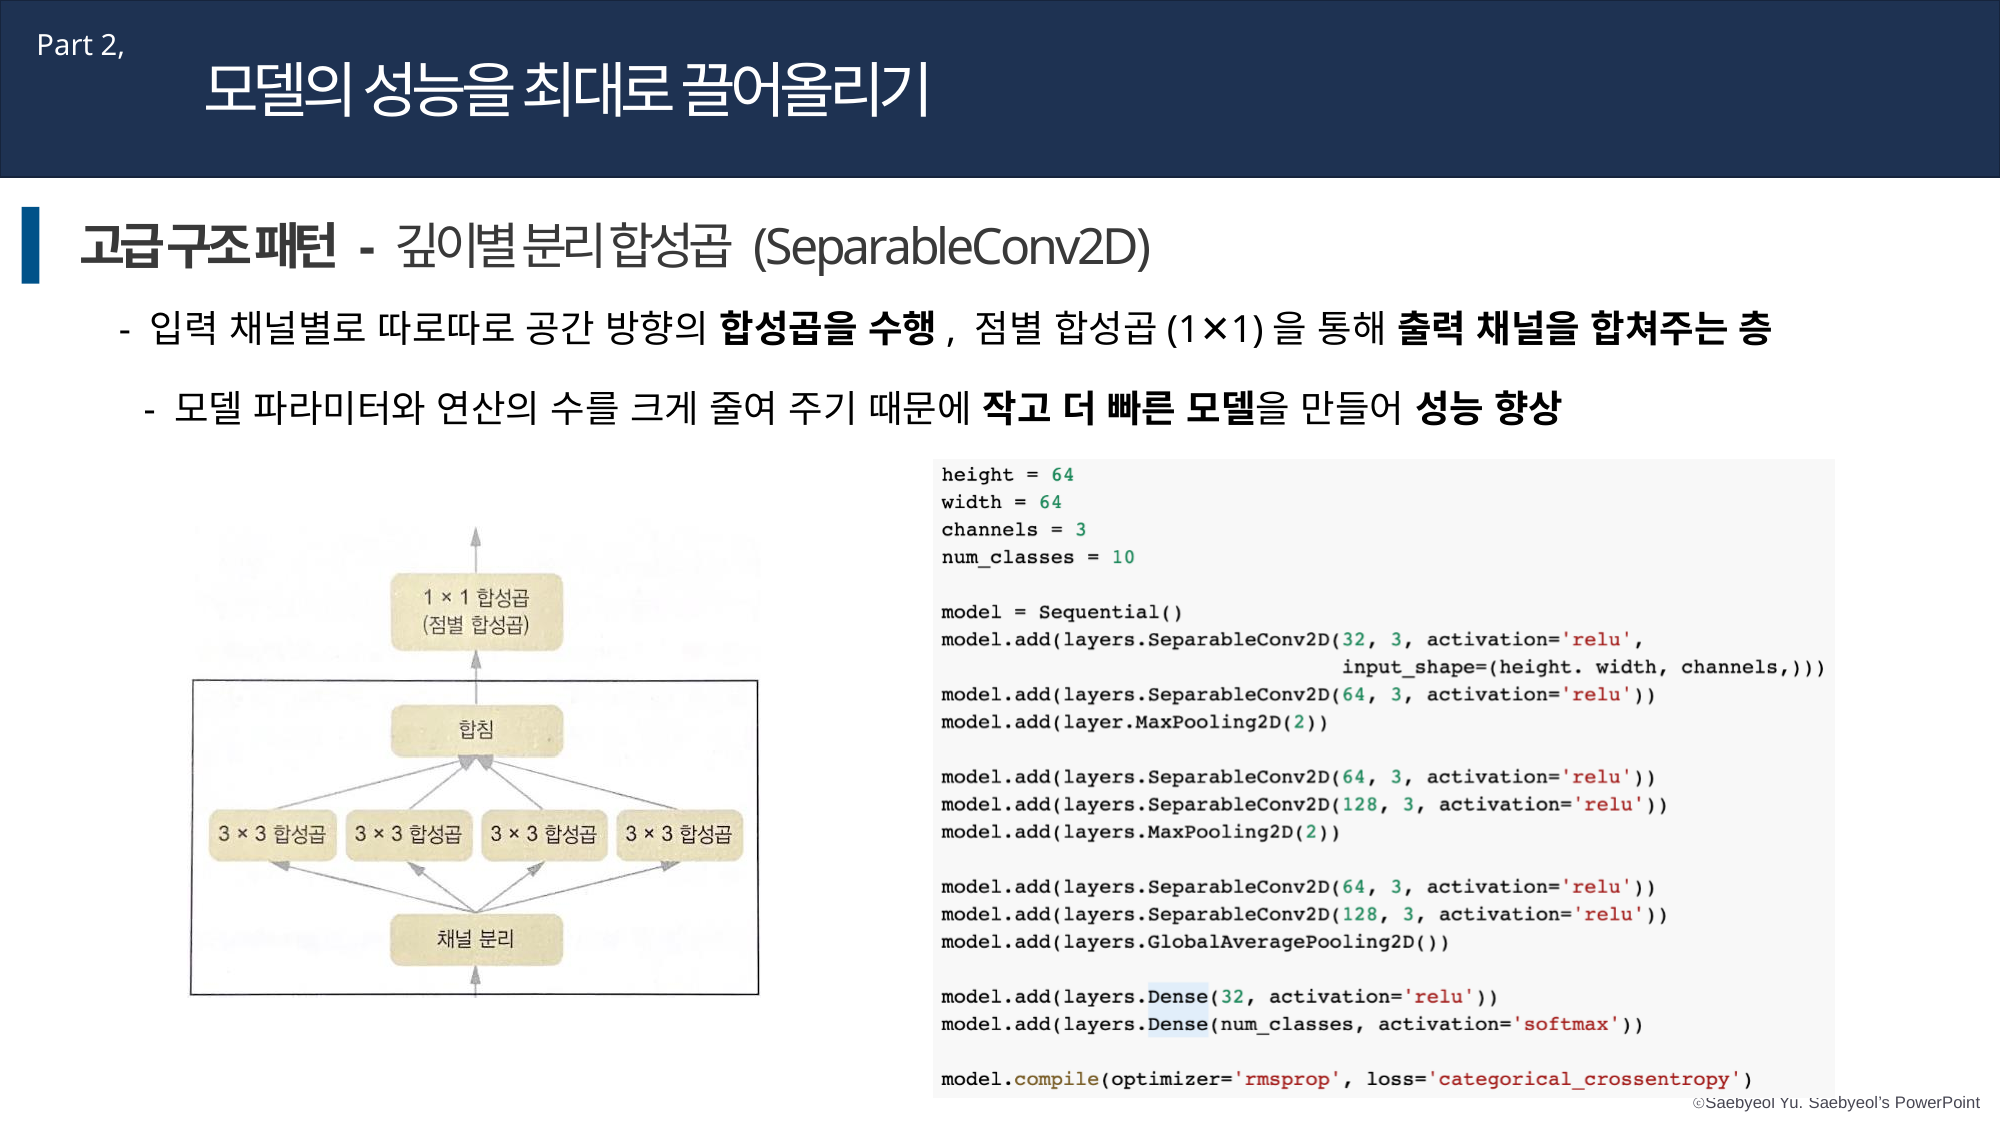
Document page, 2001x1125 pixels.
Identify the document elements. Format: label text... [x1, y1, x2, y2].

picture [187, 518, 762, 998]
text_box - 모델 파라미터와 연산의 수를 크게 줄여 주기 때문에 작고 더 빠른 모델을 만들어 성능 향상 [128, 377, 1579, 438]
text_box Part 2, [21, 19, 148, 69]
text_box - 입력 채널별로 따로따로 공간 방향의 합성곱을 수행, 점별 합성곱(1✕1)을 통해 출력 채널을 합쳐주는 층 [104, 297, 1789, 358]
text_box 모델의 성능을 최대로 끌어올리기 [188, 44, 950, 133]
text_box [21, 206, 40, 285]
text_box 고급 구조 패턴 - 깊이별 분리 합성곱 (SeparableConv2D) [64, 207, 1167, 283]
picture [933, 459, 1835, 1098]
text_box [0, 0, 2000, 178]
